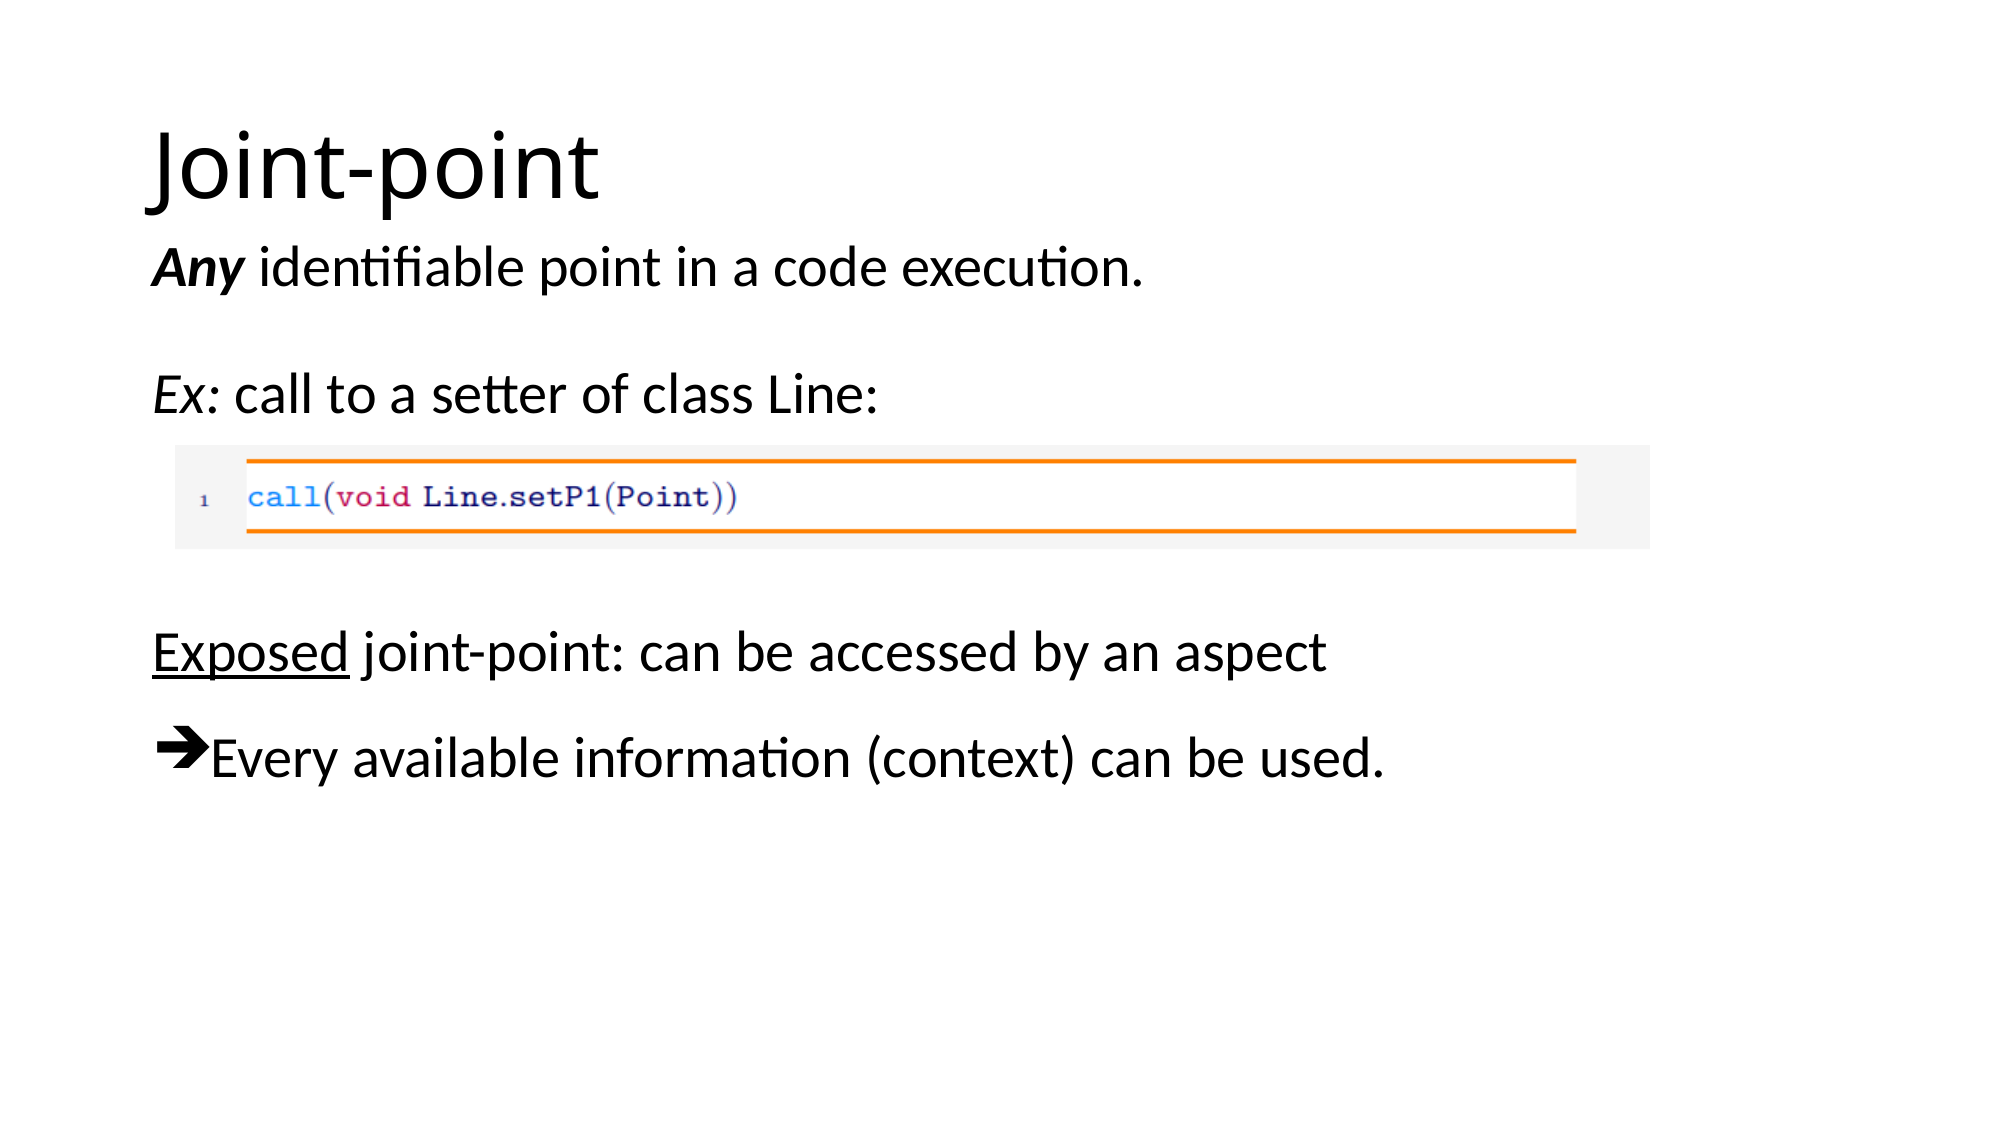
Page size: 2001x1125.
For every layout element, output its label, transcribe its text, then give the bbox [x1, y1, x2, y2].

picture [175, 445, 1650, 555]
title Joint-point [137, 59, 1863, 228]
list Any identifiable point in a code execution. Ex: call to a setter of class Line: Exposed joint-point: can be accessed by an aspect Every available information (context) can be used. [137, 228, 1863, 1045]
